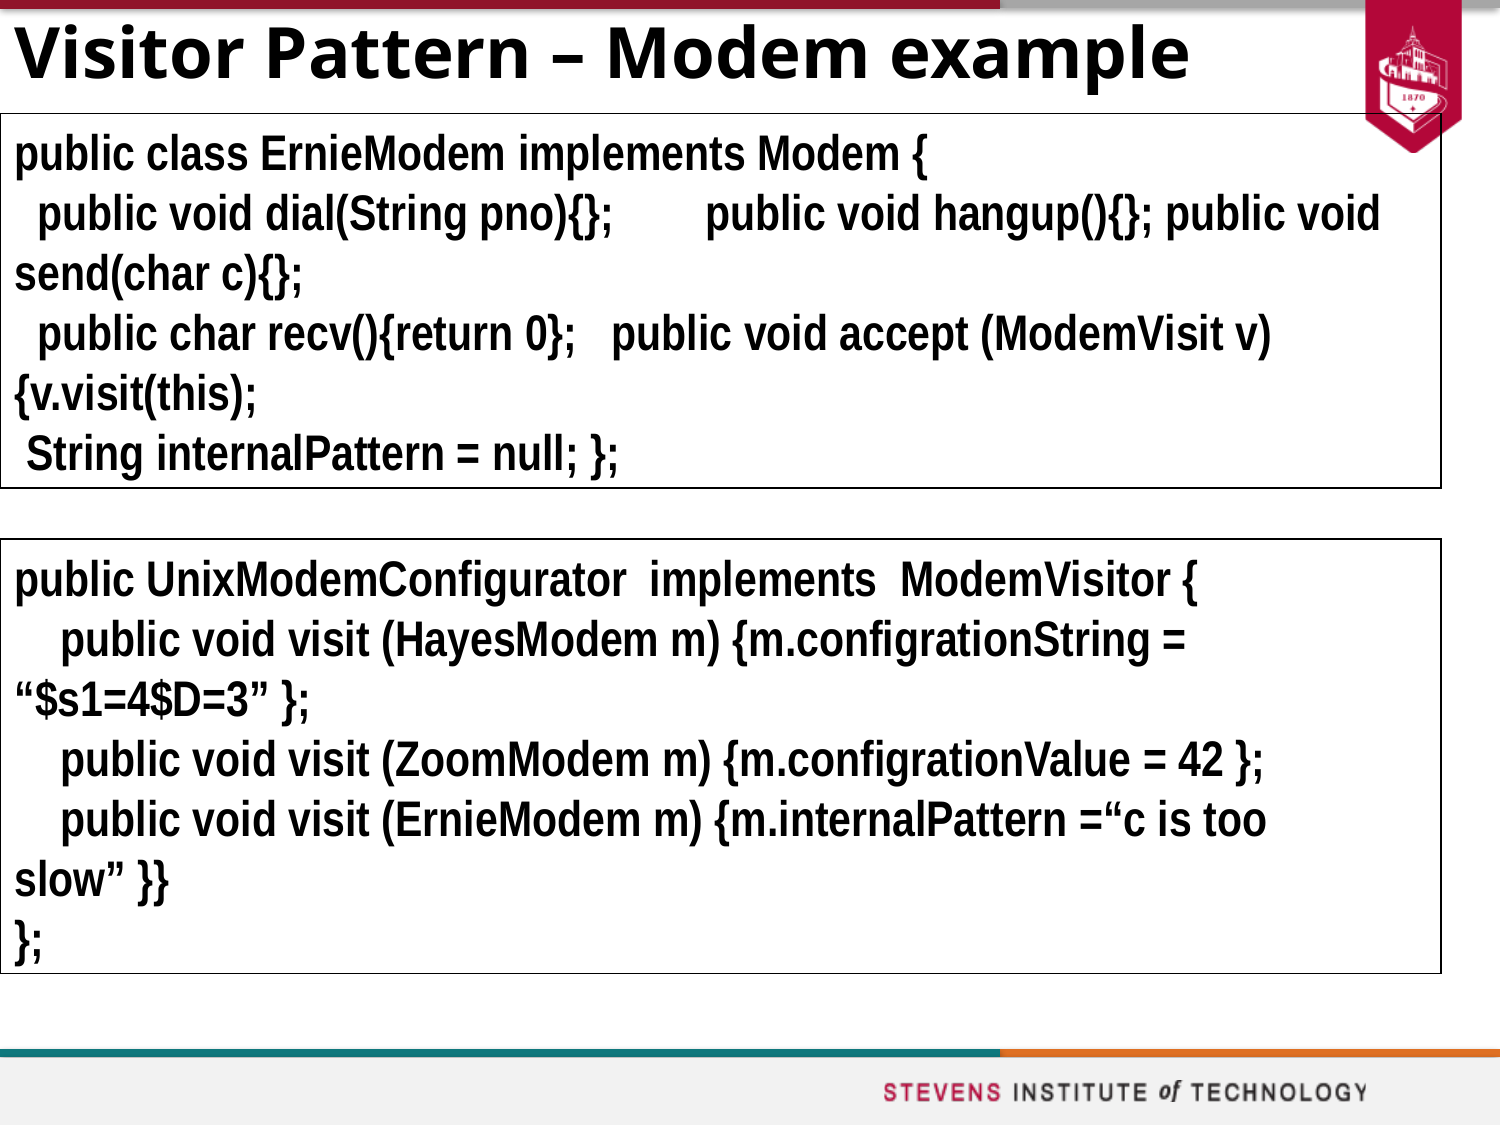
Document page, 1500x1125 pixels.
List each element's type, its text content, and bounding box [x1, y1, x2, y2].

text_box public UnixModemConfigurator implements ModemVisitor { public void visit (HayesModem m) {m.configrationString = “$s1=4$D=3” }; public void visit (ZoomModem m) {m.configrationValue = 42 }; public void visit (ErnieModem m) {m.internalPattern =“c is too slow” }} }; [0, 538, 1442, 974]
text_box public class ErnieModem implements Modem { public void dial(String pno){}; public void hangup(){}; public void send(char c){}; public char recv(){return 0}; public void accept (ModemVisit v) {v.visit(this); String internalPattern = null; }; [0, 113, 1442, 489]
title Visitor Pattern – Modem example [0, 0, 1500, 118]
